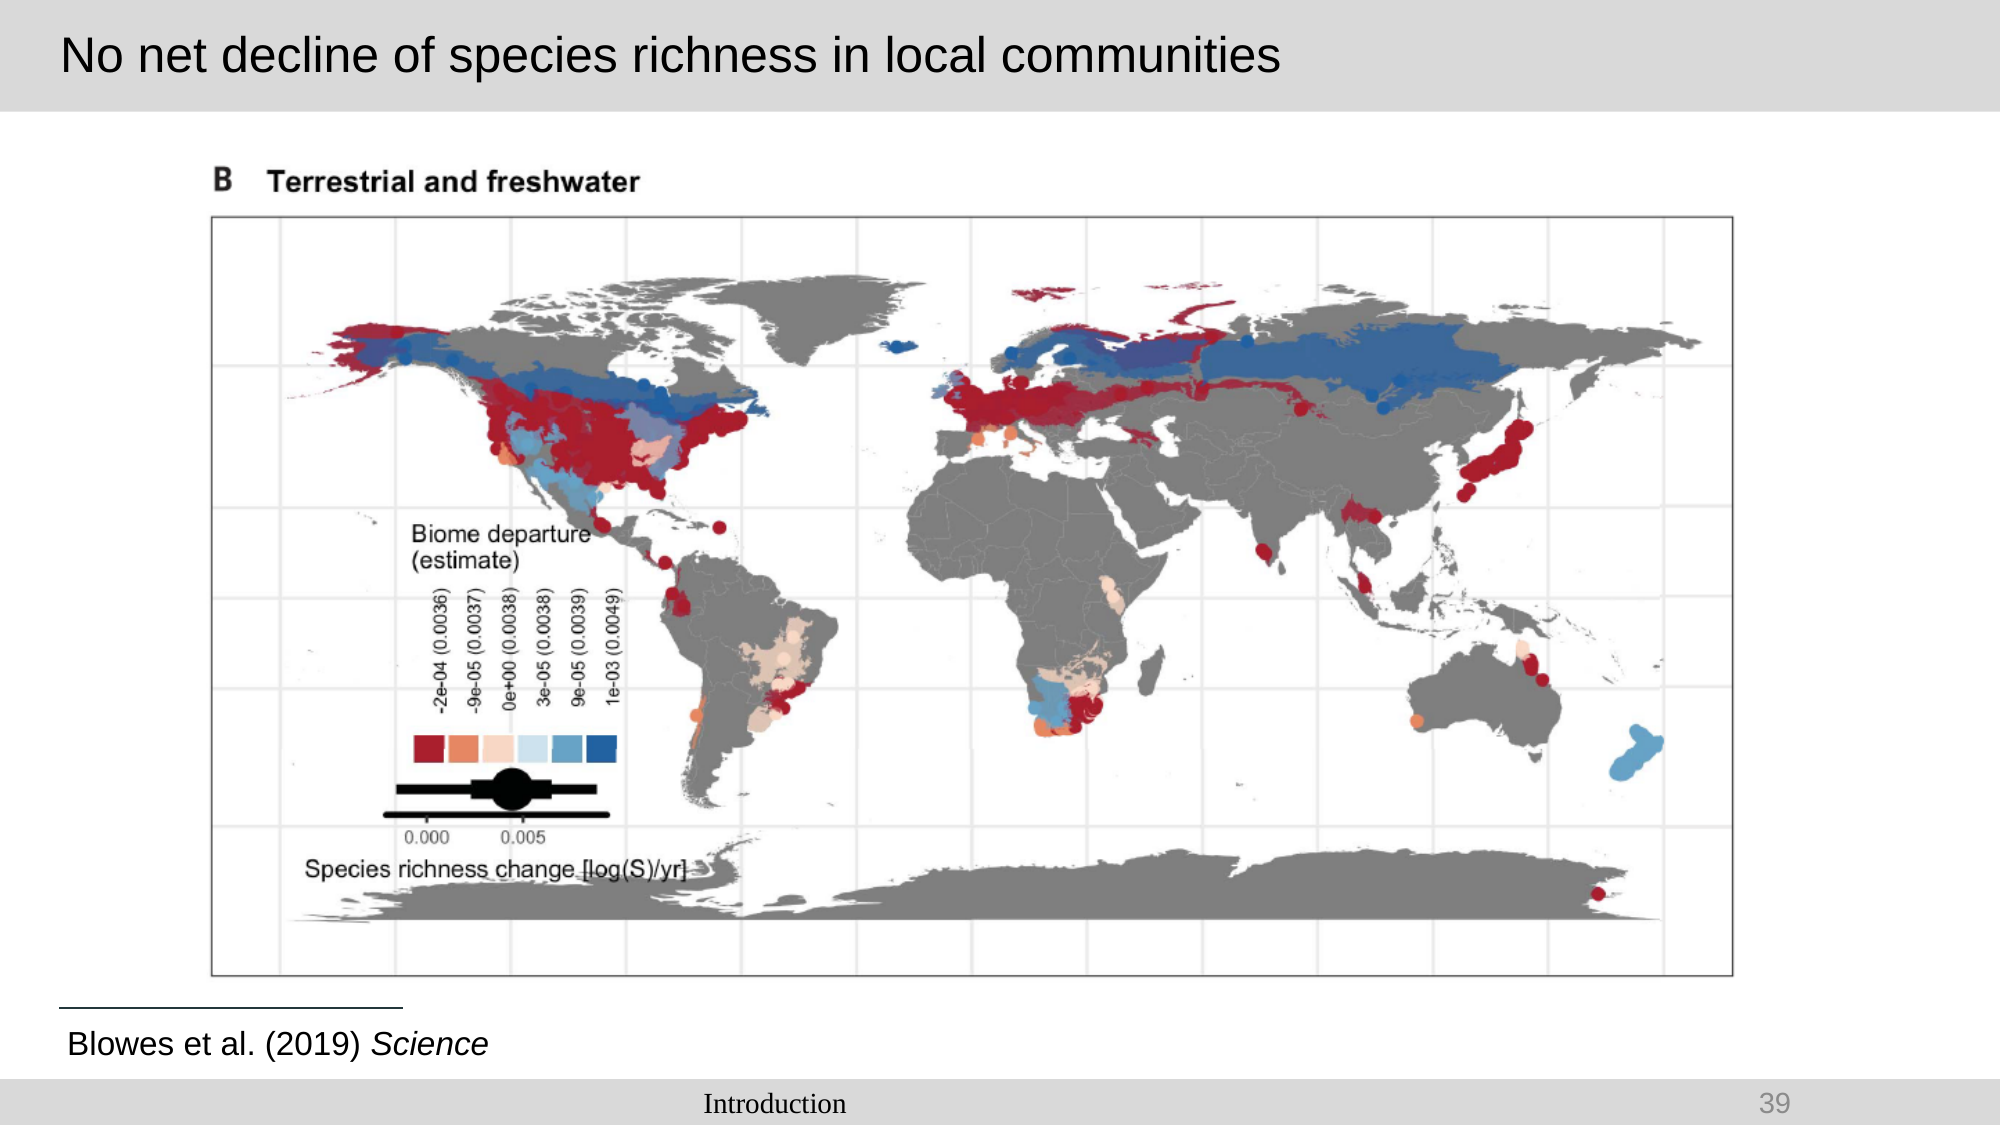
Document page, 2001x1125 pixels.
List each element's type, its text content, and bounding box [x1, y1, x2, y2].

slide_number 39 [1550, 1079, 2000, 1125]
picture [185, 119, 1757, 996]
footer Introduction [0, 1079, 1550, 1125]
title No net decline of species richness in local communities [0, 0, 2000, 112]
text_box Blowes et al. (2019) Science [52, 1015, 505, 1070]
